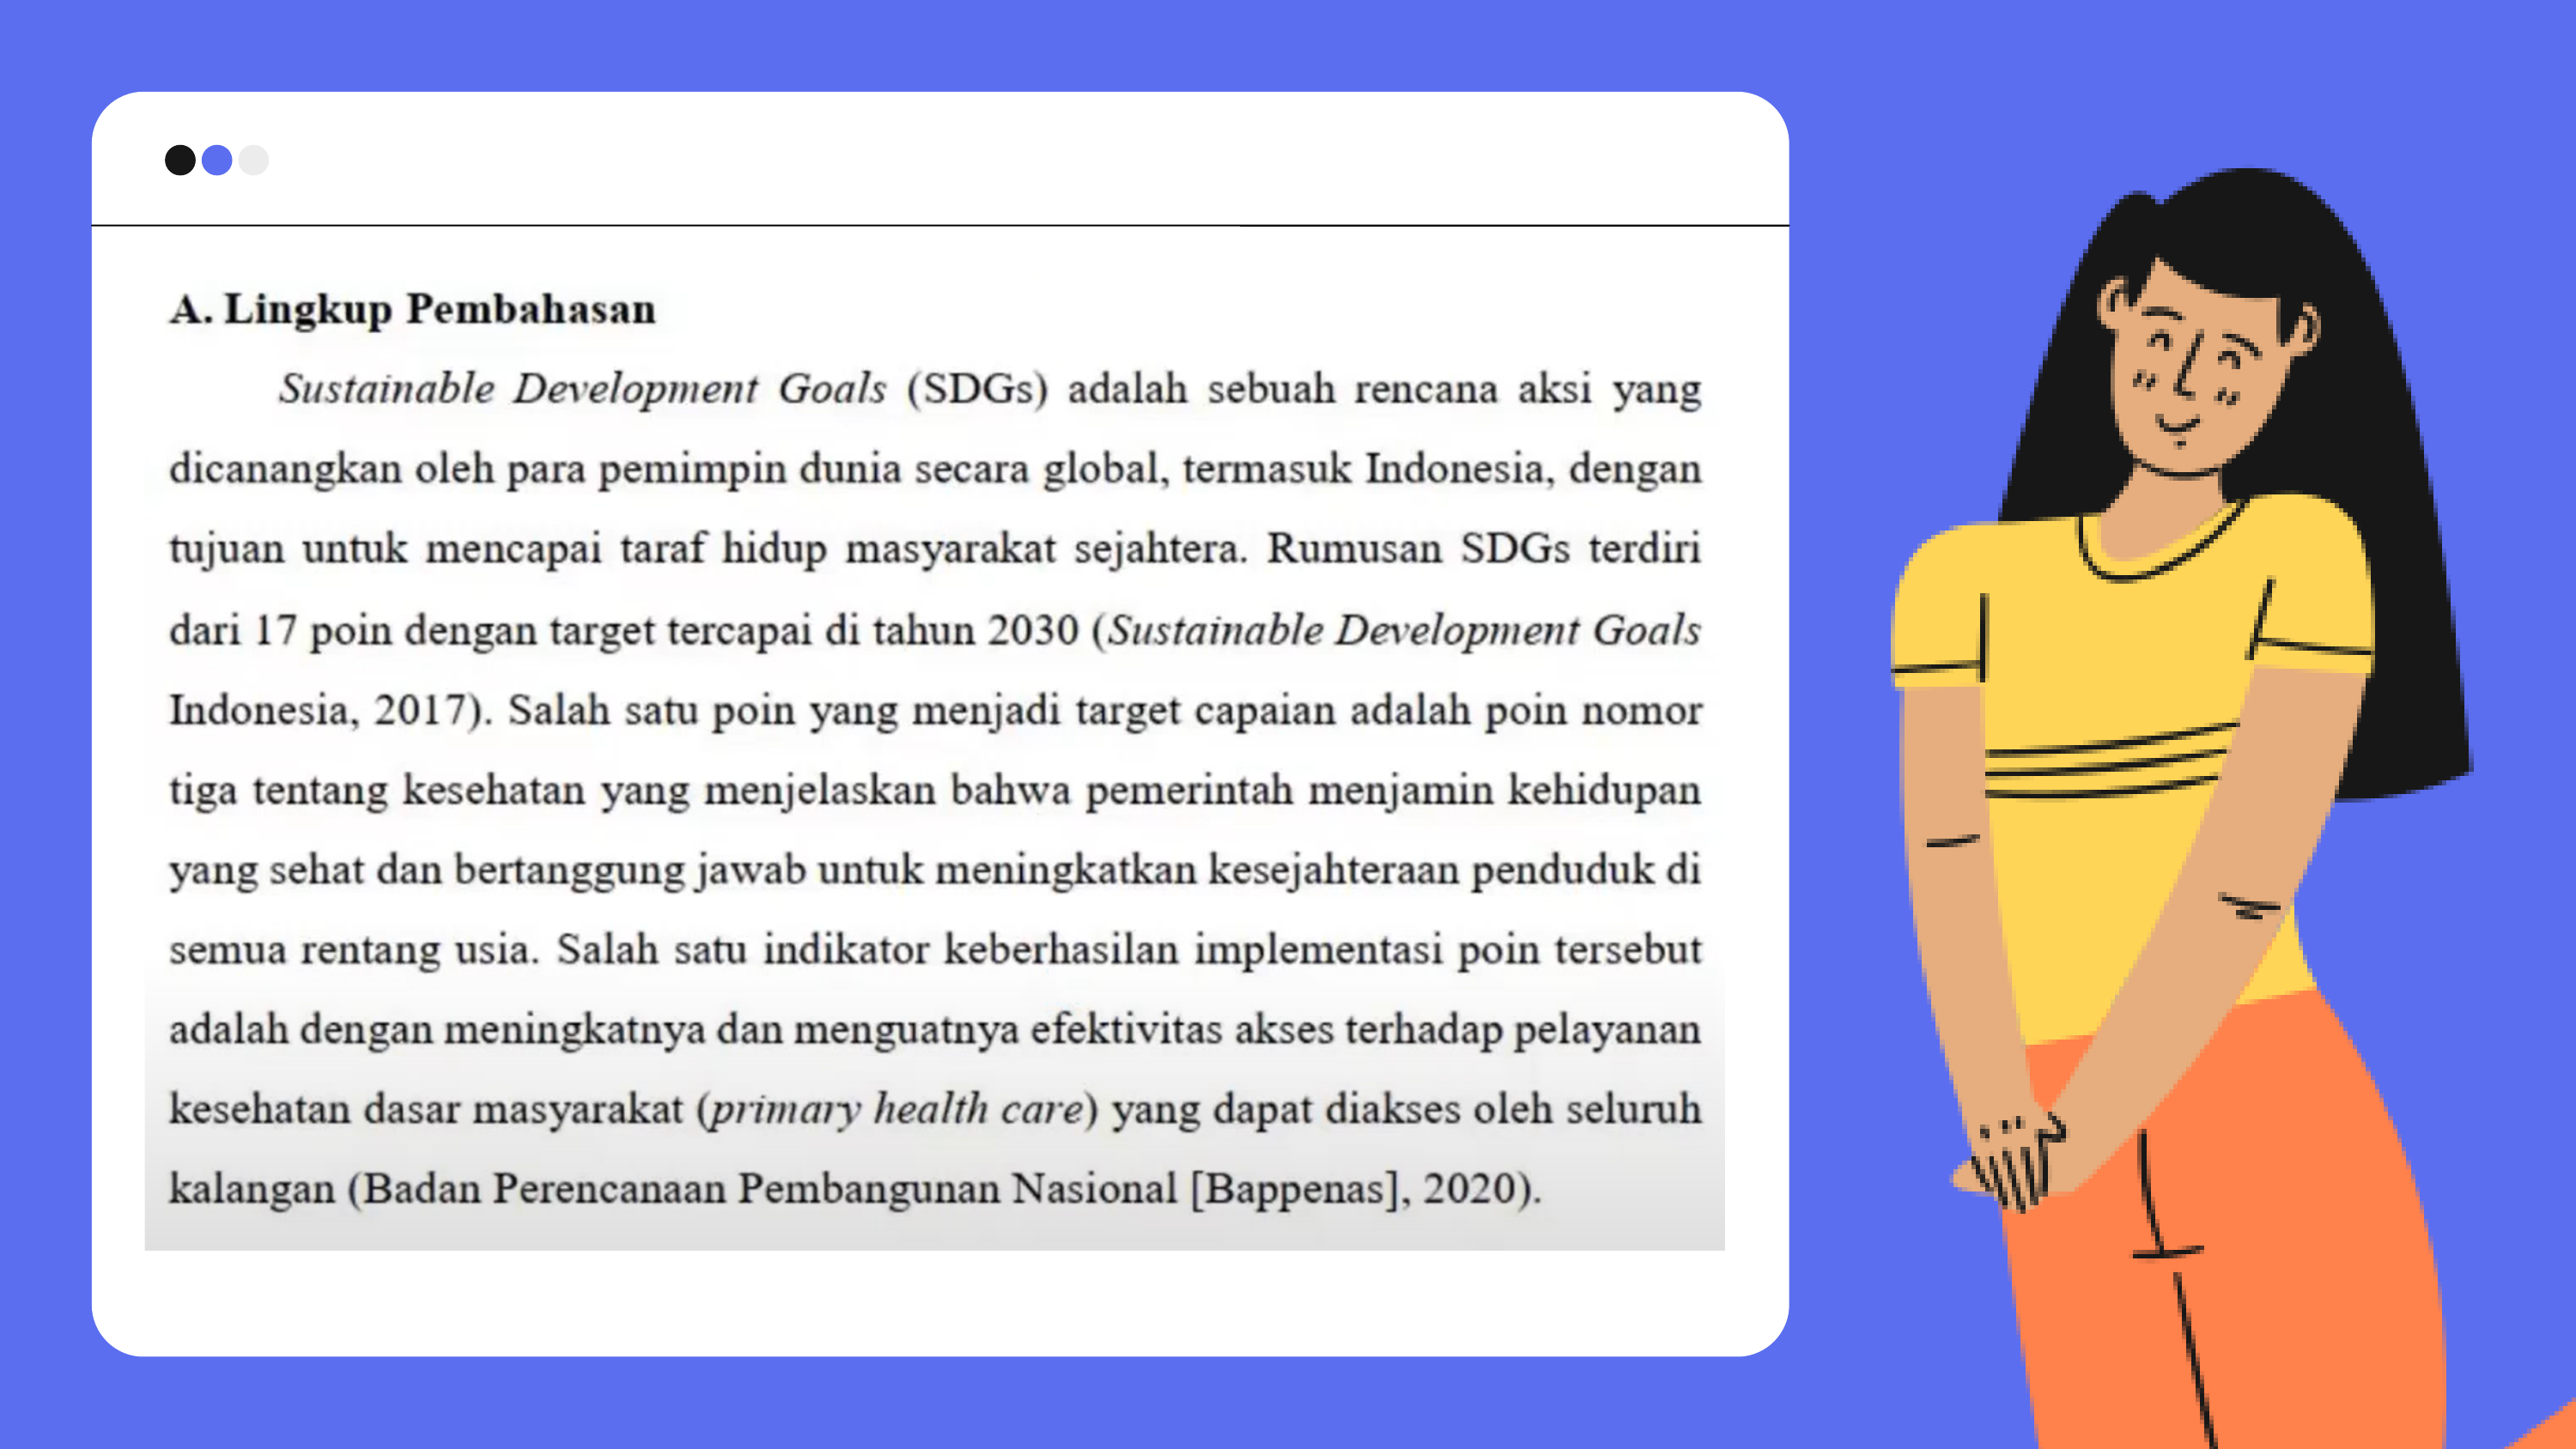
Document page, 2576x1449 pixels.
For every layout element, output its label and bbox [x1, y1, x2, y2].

text_box [1882, 160, 2576, 1449]
text_box [91, 91, 1789, 1357]
